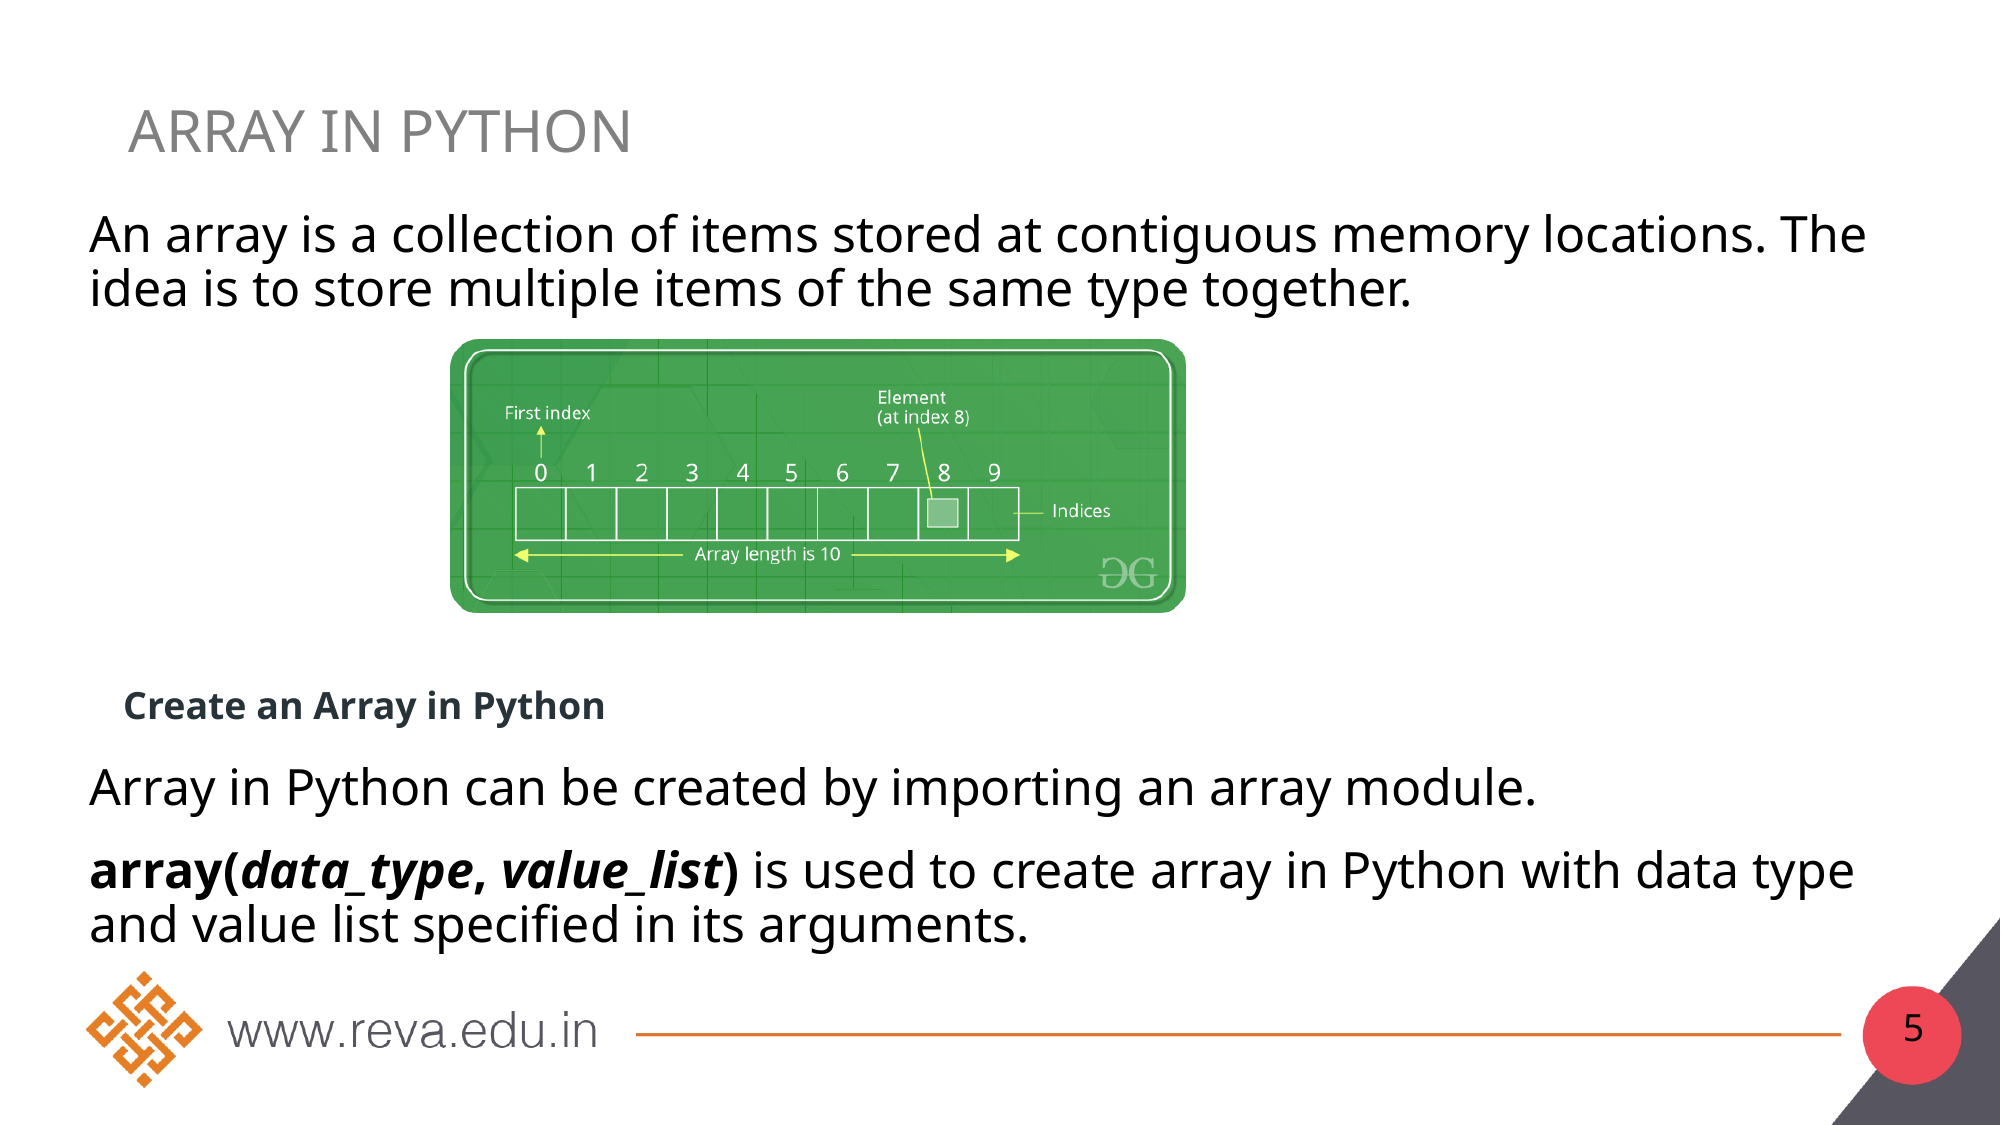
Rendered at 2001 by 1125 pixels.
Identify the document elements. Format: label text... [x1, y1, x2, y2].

slide_number 5 [1864, 999, 1963, 1060]
title Array in Python [114, 64, 1134, 202]
picture [0, 0, 2000, 1125]
list An array is a collection of items stored at contiguous memory locations. The idea is to store multiple items of the same type together. Array in Python can be created by importing an array module. array(data_type, value_list) is used to create array in Python with data type and value list specified in its arguments. [75, 202, 1886, 1000]
text_box Create an Array in Python [108, 674, 622, 735]
